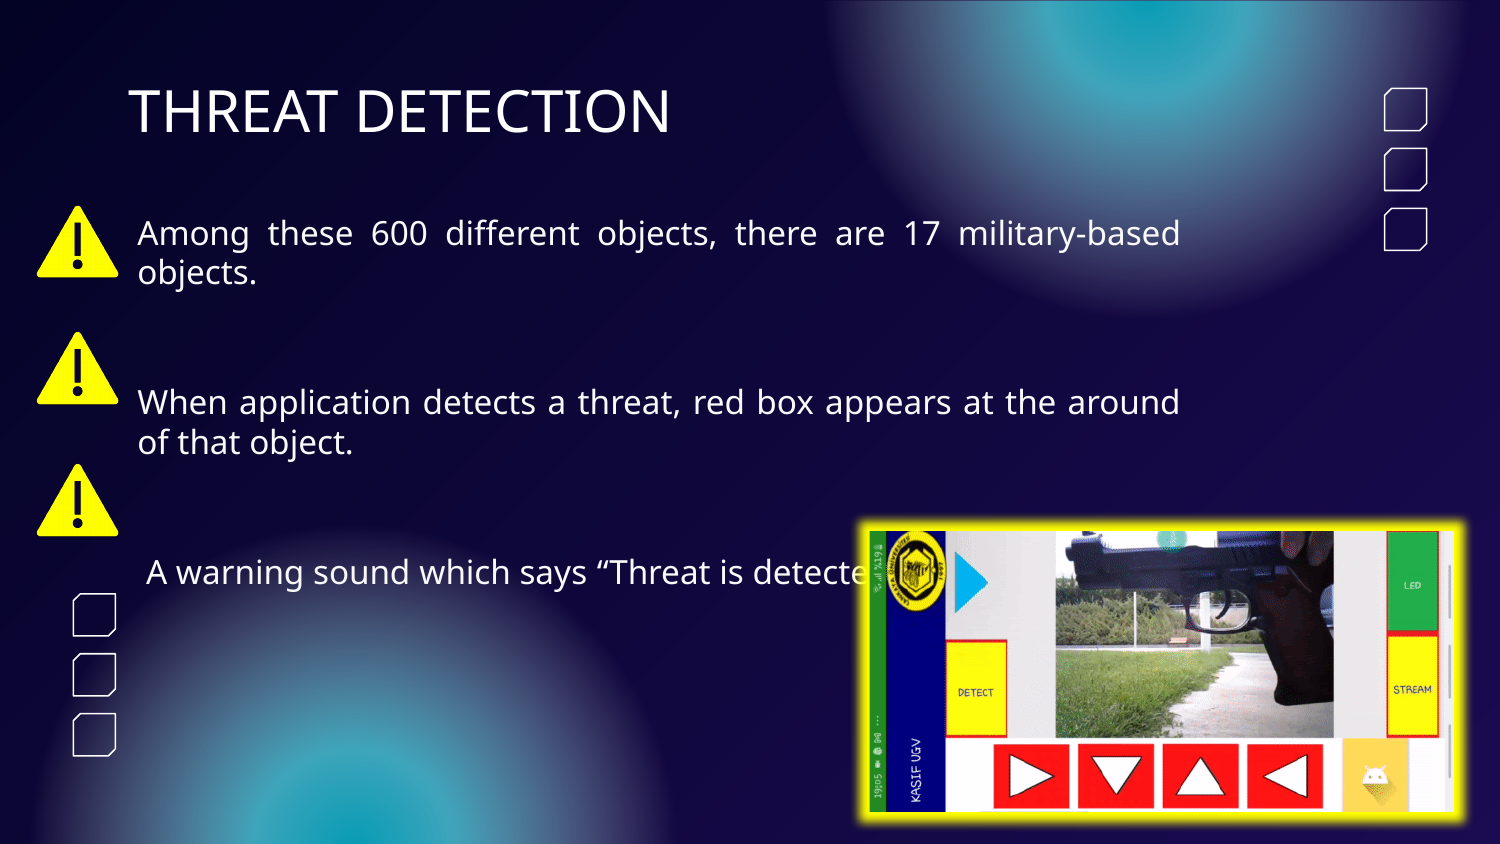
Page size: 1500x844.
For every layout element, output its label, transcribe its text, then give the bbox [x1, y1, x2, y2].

subtitle Among these 600 different objects, there are 17 military-based objects. When application detects a threat, red box appears at the around of that object. A warning sound which says “Threat is detected” can be heard. [122, 196, 1198, 717]
text_box THREAT DETECTION [113, 59, 1292, 161]
picture [31, 454, 123, 546]
picture [31, 196, 123, 288]
picture [31, 322, 123, 414]
picture [869, 530, 1455, 812]
